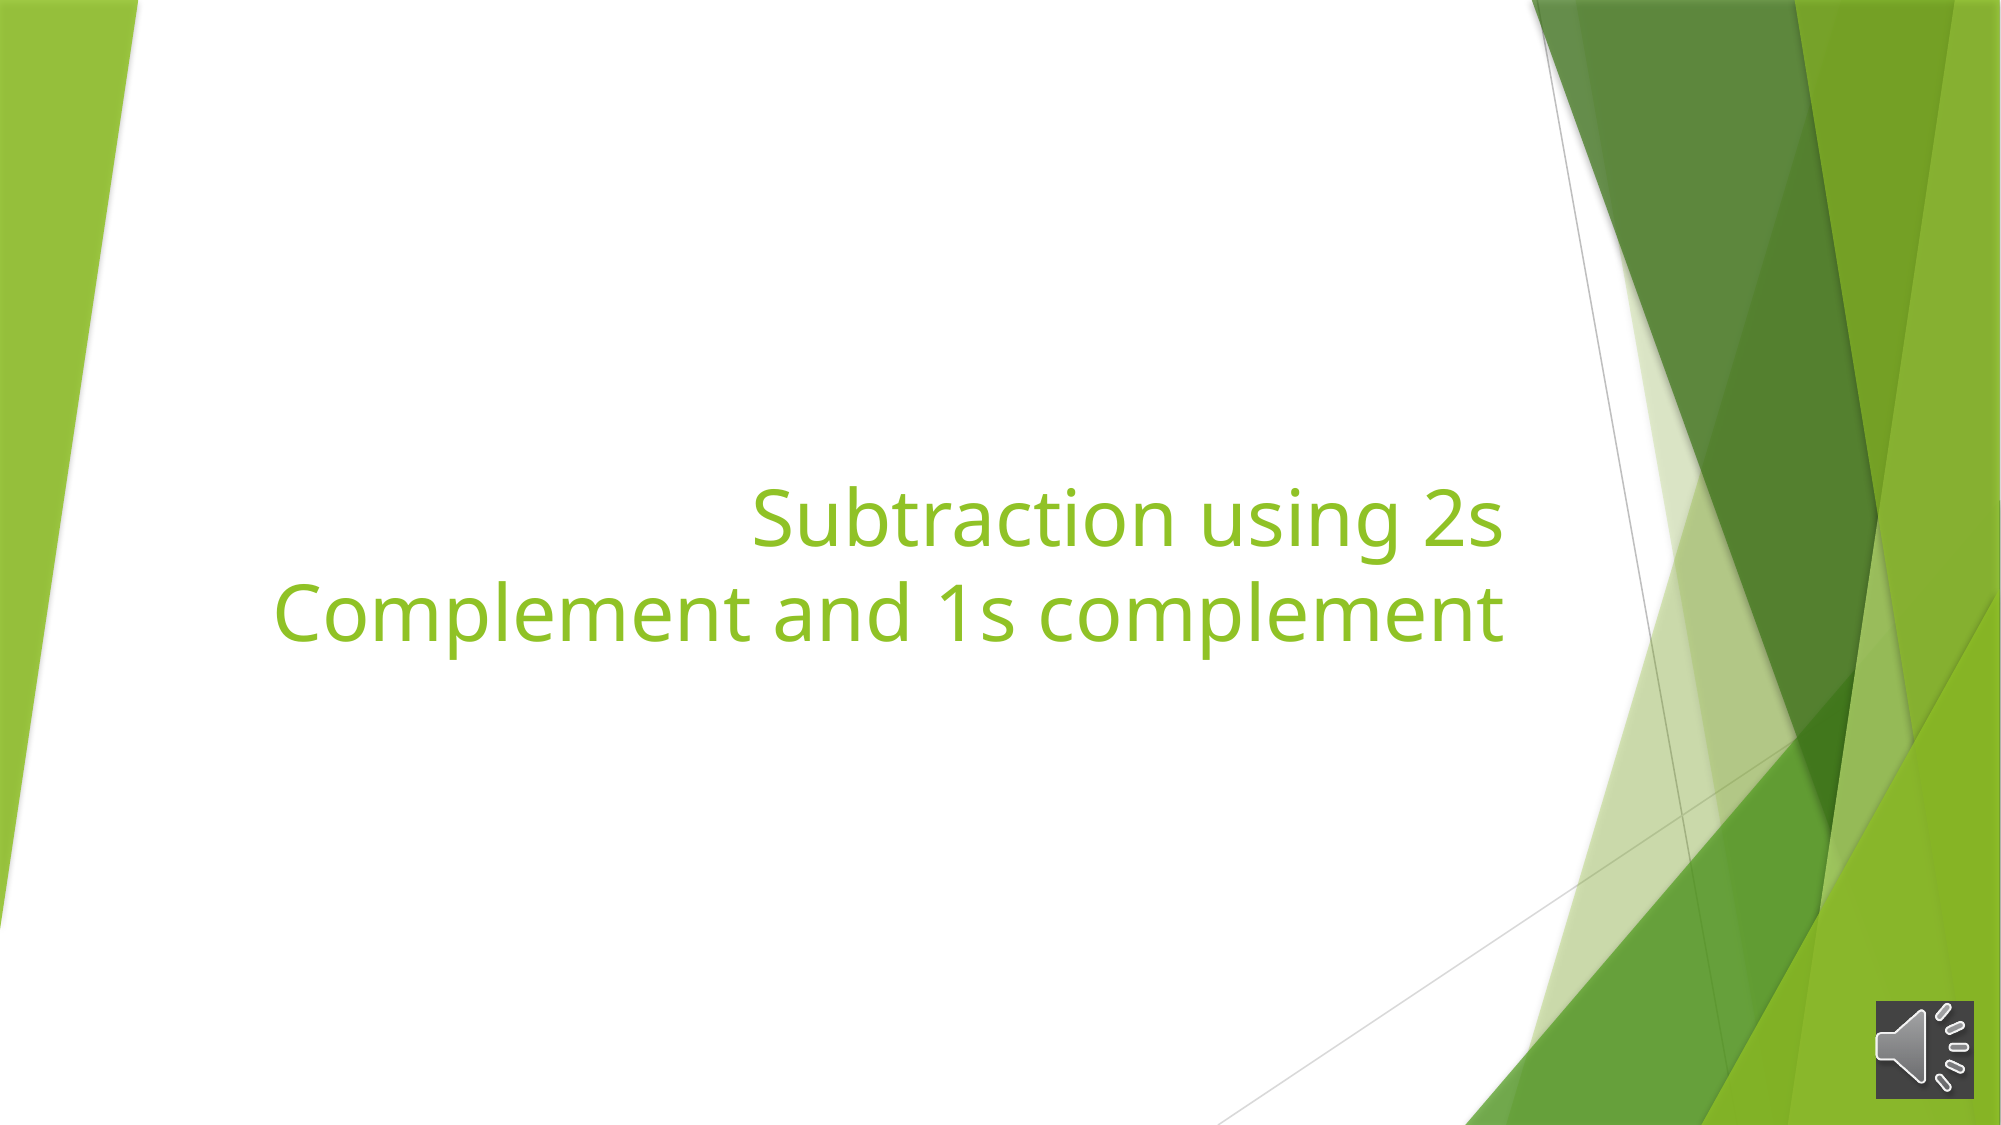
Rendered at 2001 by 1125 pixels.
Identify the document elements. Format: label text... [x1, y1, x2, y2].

title Subtraction using 2s Complement and 1s complement [247, 394, 1522, 665]
picture [1874, 999, 1976, 1101]
